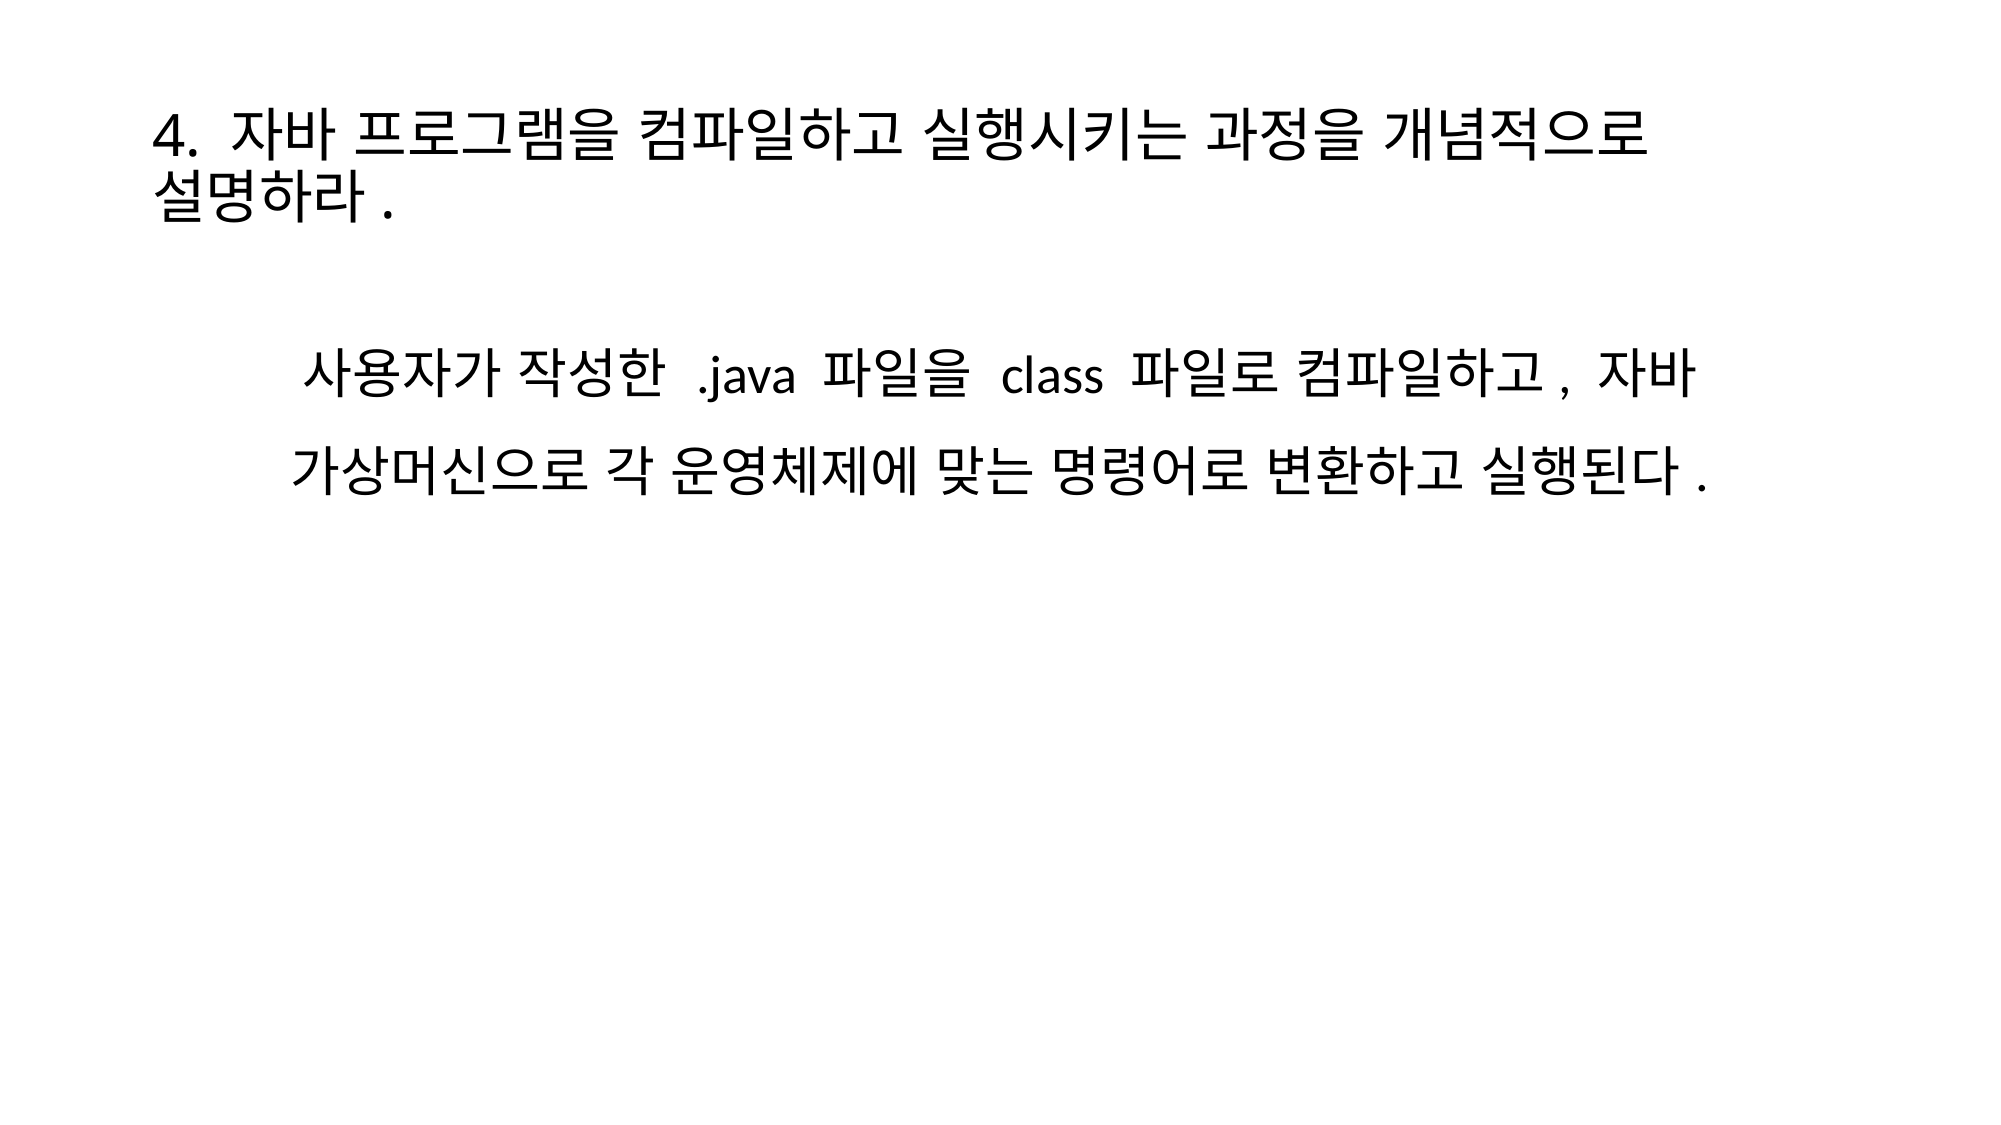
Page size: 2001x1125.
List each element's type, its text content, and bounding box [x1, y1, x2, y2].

title 4. 자바 프로그램을 컴파일하고 실행시키는 과정을 개념적으로 설명하라. [137, 59, 1863, 278]
list 사용자가 작성한 .java 파일을 class 파일로 컴파일하고, 자바 가상머신으로 각 운영체제에 맞는 명령어로 변환하고 실행된다. [137, 299, 1863, 1014]
